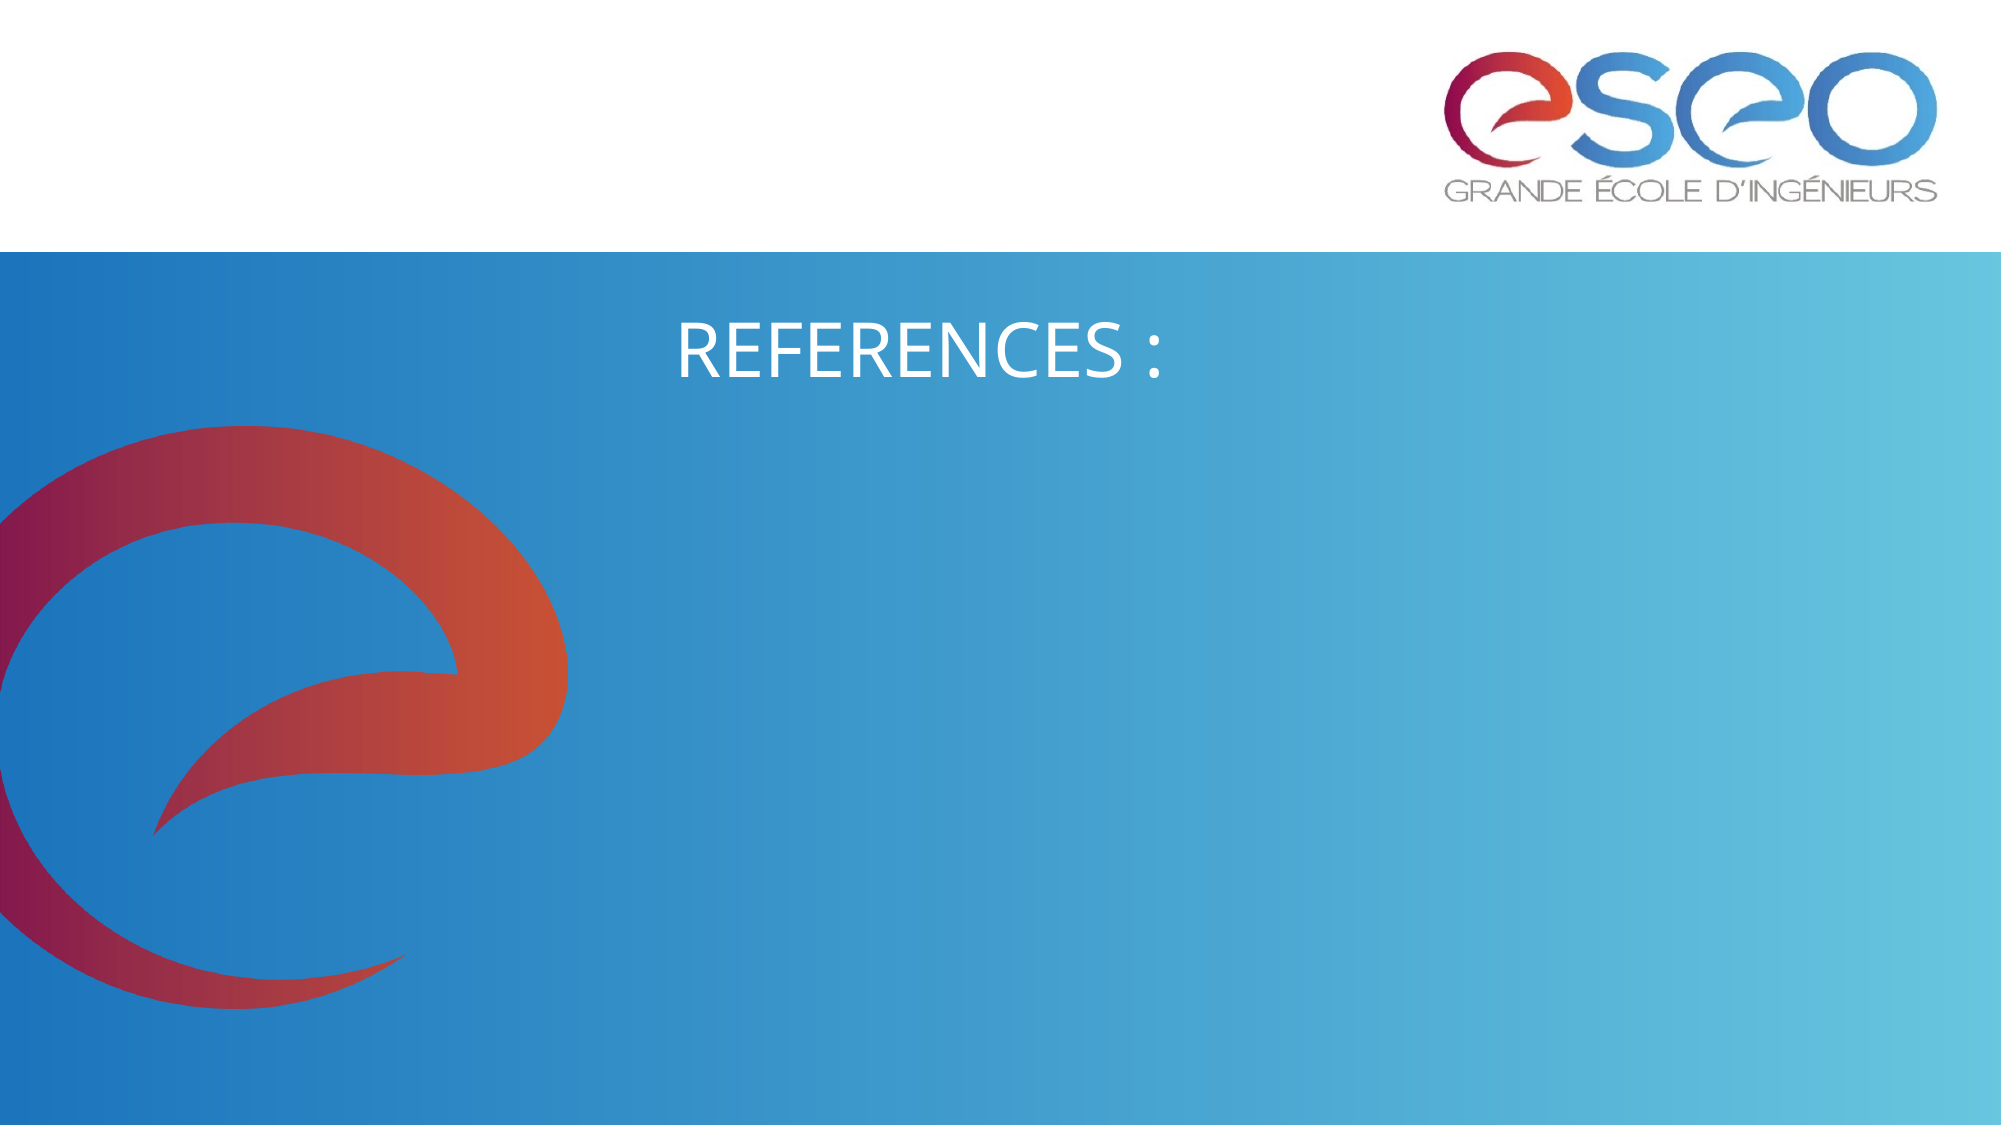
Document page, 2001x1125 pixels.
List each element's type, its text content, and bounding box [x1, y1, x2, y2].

picture [1441, 48, 1939, 206]
picture [0, 420, 575, 1016]
title References : [659, 293, 1877, 492]
text_box [673, 434, 1851, 663]
